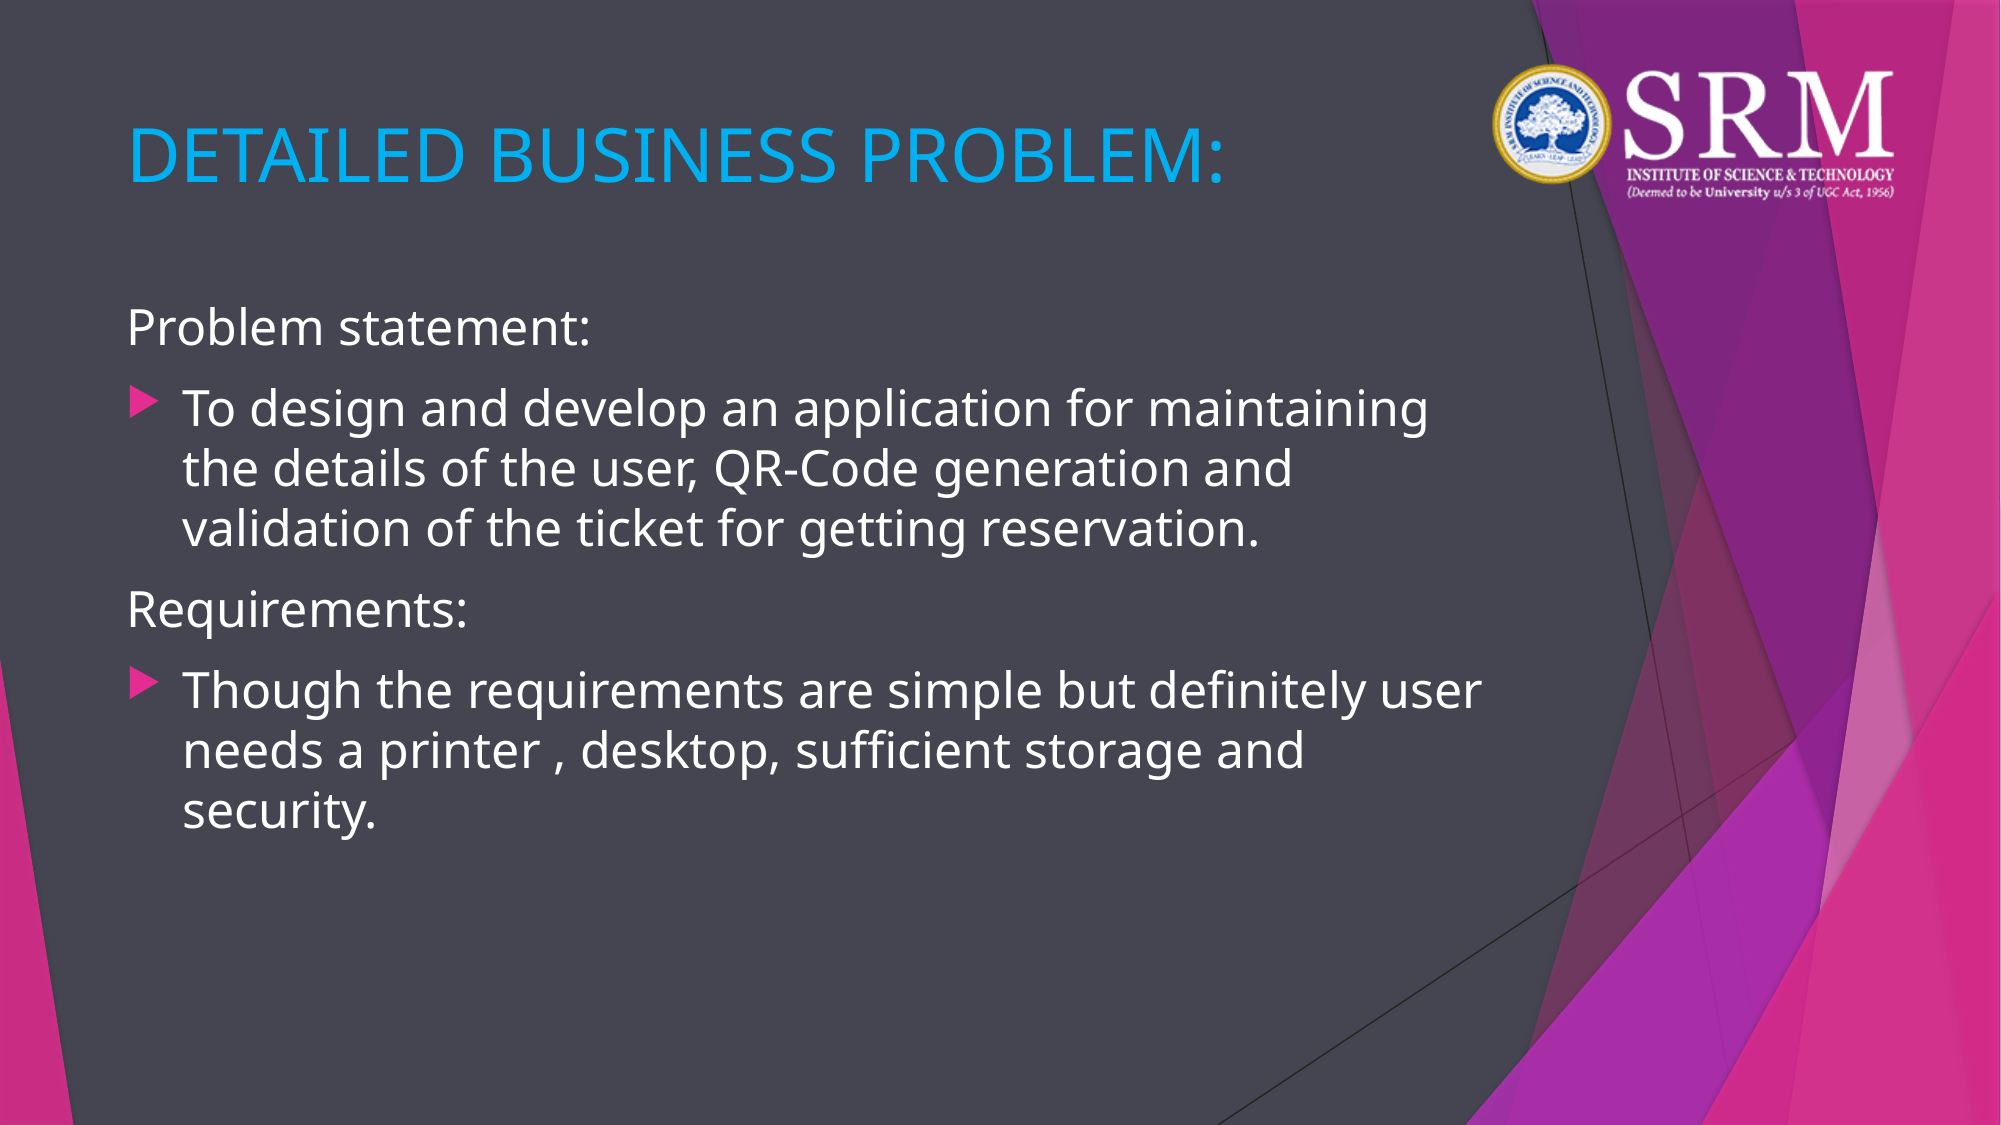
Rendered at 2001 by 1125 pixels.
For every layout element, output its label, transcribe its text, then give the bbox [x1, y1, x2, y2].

picture [1468, 14, 1922, 274]
title DETAILED BUSINESS PROBLEM: [111, 99, 1522, 288]
list Problem statement: To design and develop an application for maintaining the details of the user, QR-Code generation and validation of the ticket for getting reservation. Requirements: Though the requirements are simple but definitely user needs a printer , desktop, sufficient storage and security. [111, 288, 1522, 925]
